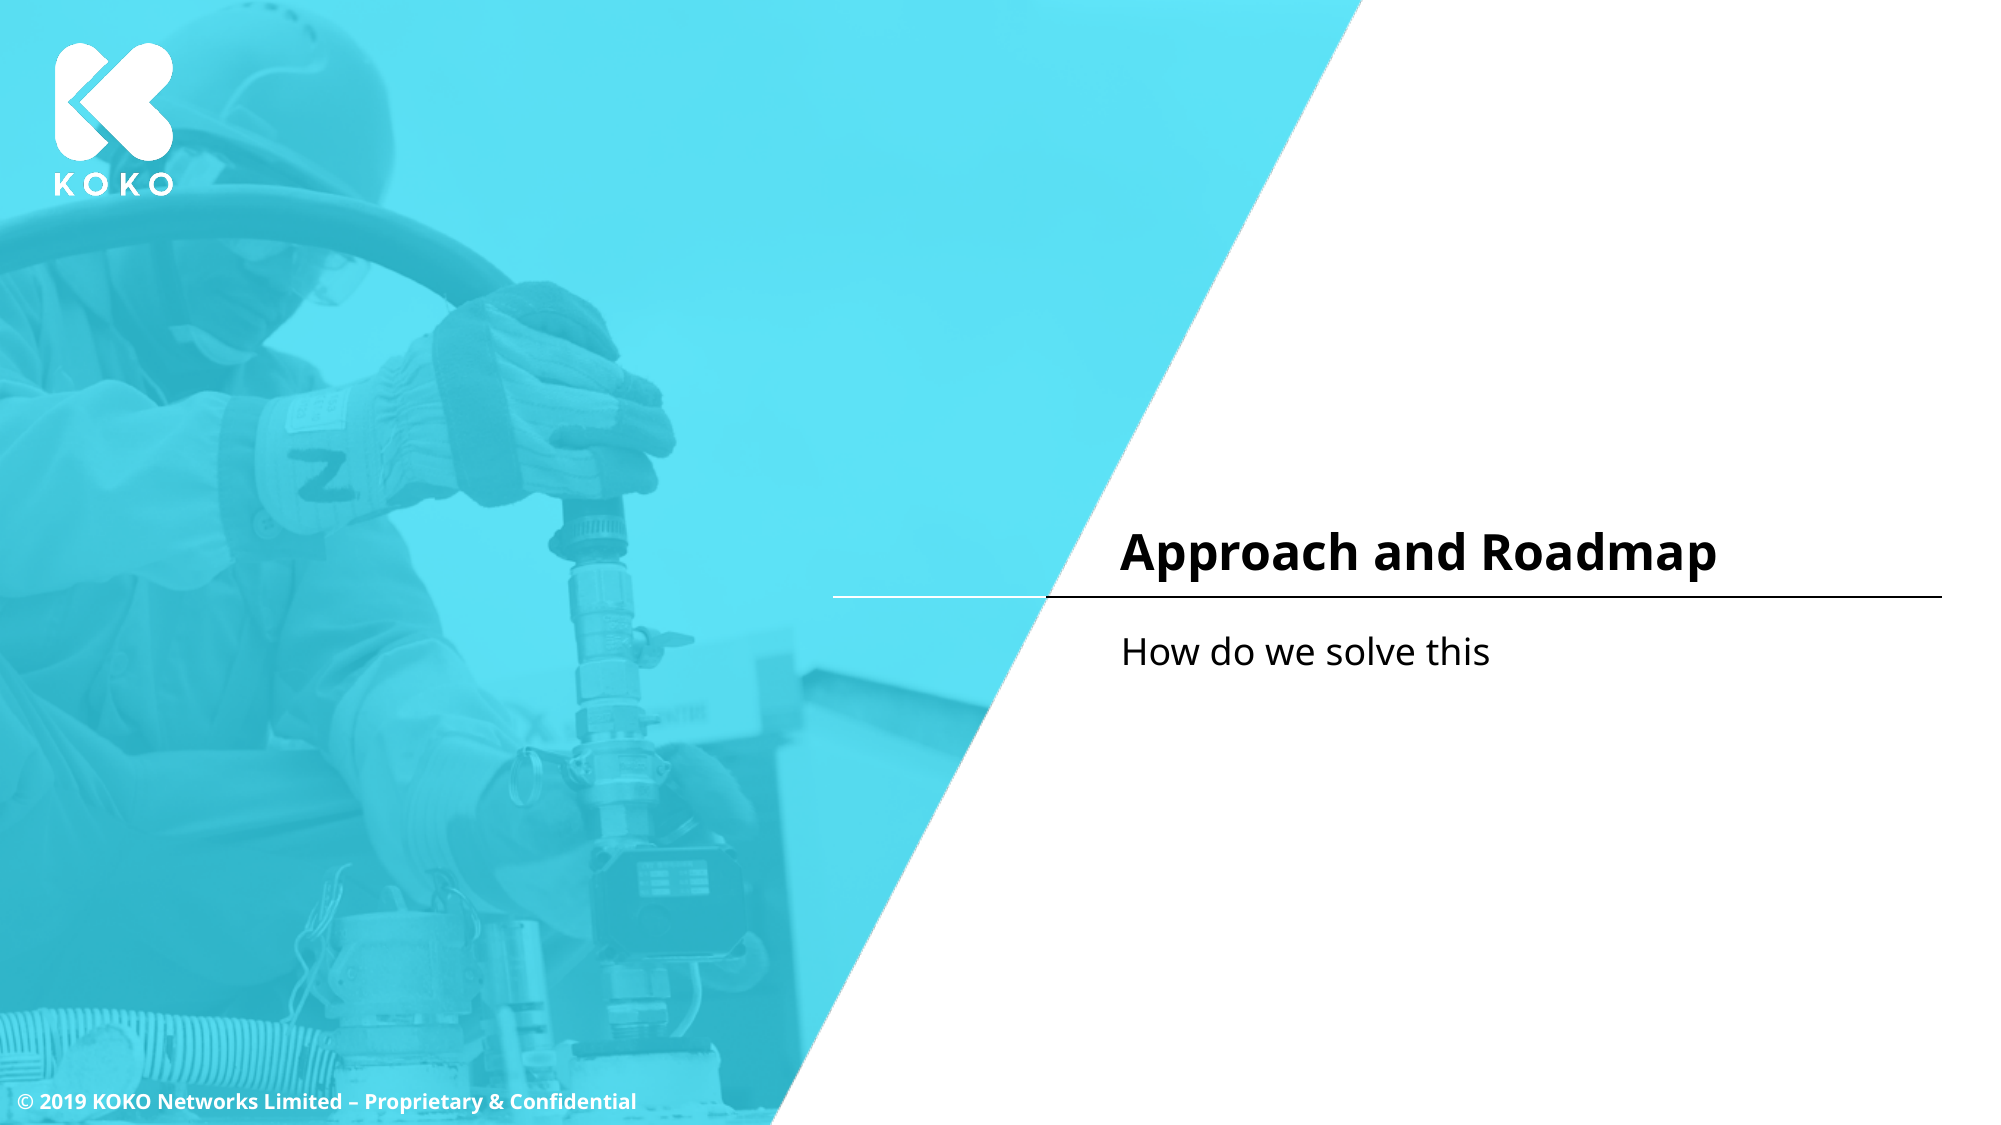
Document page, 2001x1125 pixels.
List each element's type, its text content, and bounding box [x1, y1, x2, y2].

subtitle How do we solve this [1105, 625, 1942, 748]
title Approach and Roadmap [1105, 492, 1942, 616]
picture [0, 0, 2001, 1125]
